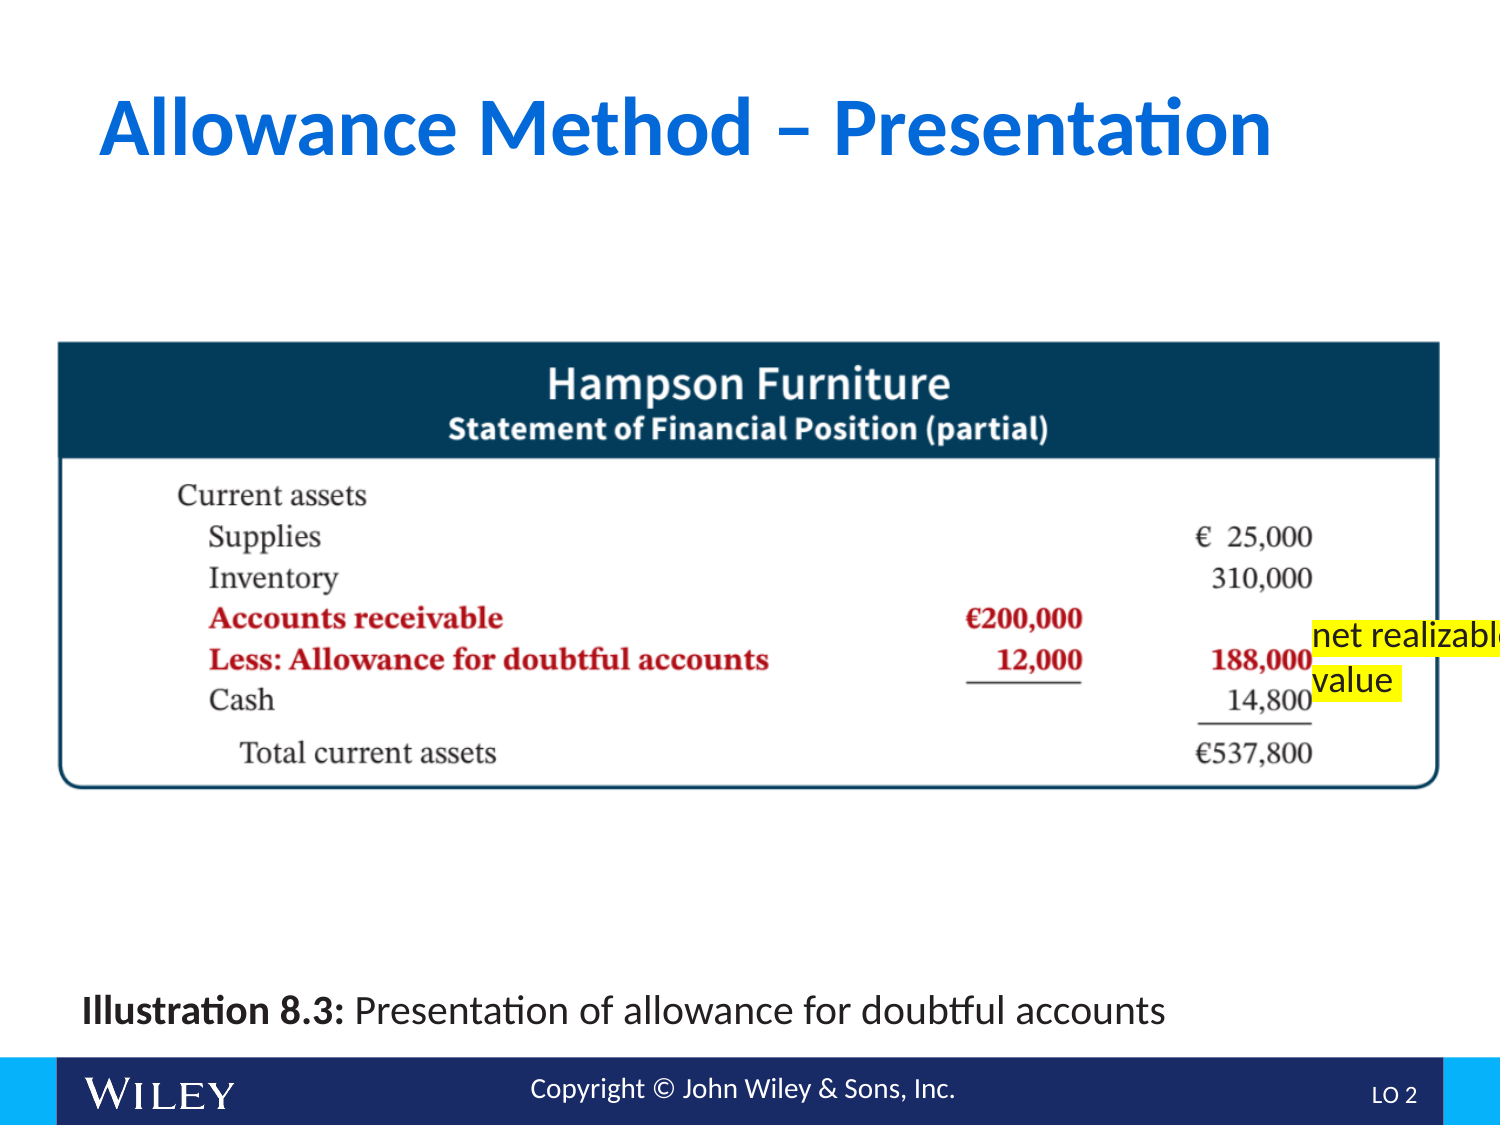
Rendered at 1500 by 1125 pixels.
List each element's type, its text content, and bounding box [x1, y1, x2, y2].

text_box net realizable value [1447, 602, 1500, 708]
title Allowance Method – Presentation [84, 75, 1416, 215]
list L O 2 [1309, 1065, 1433, 1125]
picture [53, 331, 1447, 794]
list Illustration 8.3: Presentation of allowance for doubtful accounts [66, 975, 1416, 1051]
